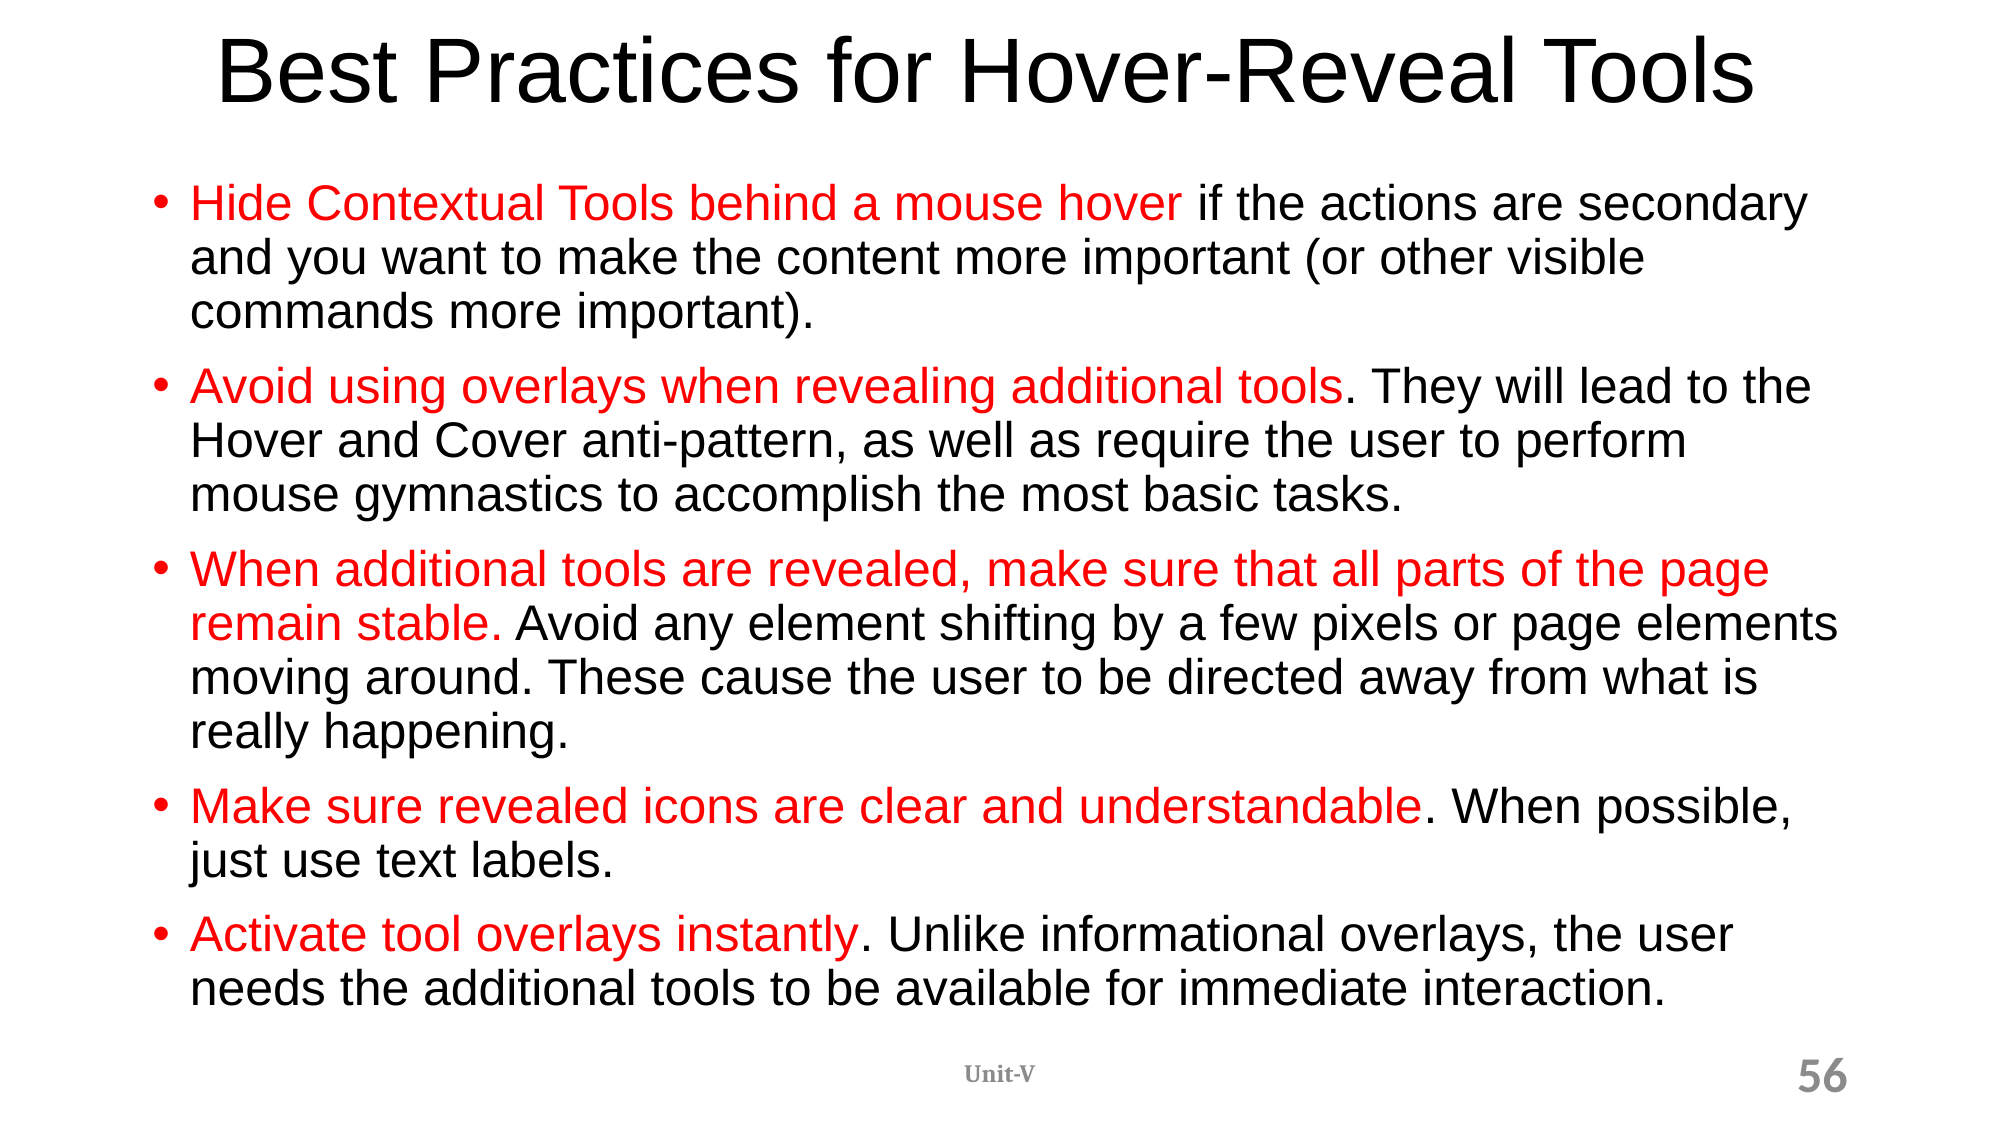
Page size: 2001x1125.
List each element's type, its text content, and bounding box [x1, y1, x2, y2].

title Best Practices for Hover-Reveal Tools [137, 0, 1863, 146]
footer Unit-V [662, 1042, 1338, 1103]
slide_number 56 [1412, 1042, 1863, 1103]
list Hide Contextual Tools behind a mouse hover if the actions are secondary and you want to make the content more important (or other visible commands more important). Avoid using overlays when revealing additional tools. They will lead to the Hover and Cover anti-pattern, as well as require the user to perform mouse gymnastics to accomplish the most basic tasks. When additional tools are revealed, make sure that all parts of the page remain stable. Avoid any element shifting by a few pixels or page elements moving around. These cause the user to be directed away from what is really happening. Make sure revealed icons are clear and understandable. When possible, just use text labels. Activate tool overlays instantly. Unlike informational overlays, the user needs the additional tools to be available for immediate interaction. [137, 170, 1863, 1014]
